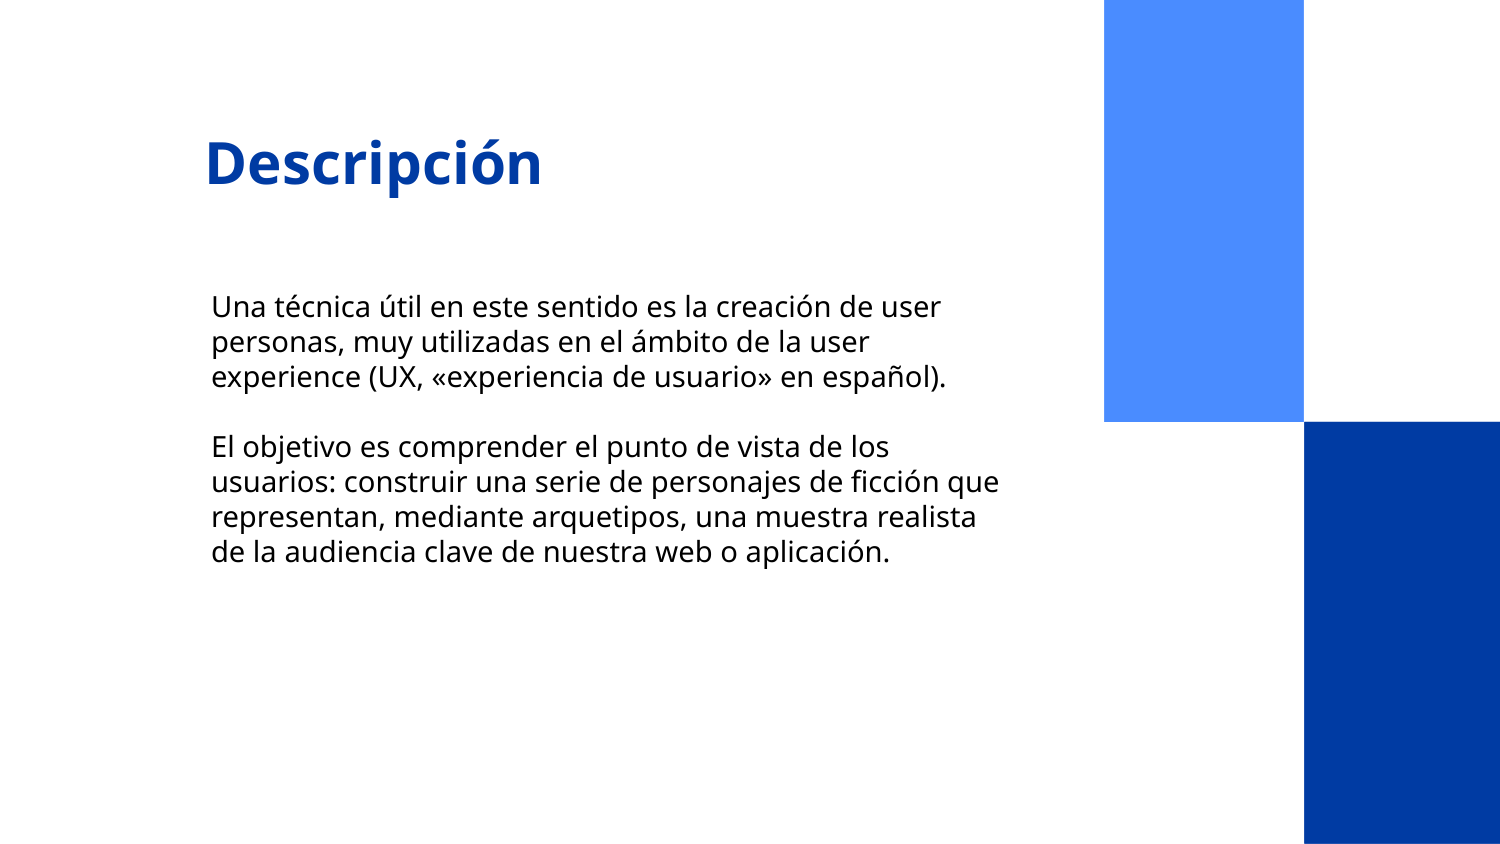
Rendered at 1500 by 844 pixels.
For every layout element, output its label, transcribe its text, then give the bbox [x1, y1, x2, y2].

text_box [1304, 421, 1500, 844]
title Descripción [189, 86, 884, 211]
list Una técnica útil en este sentido es la creación de user personas, muy utilizadas en el ámbito de la user experience (UX, «experiencia de usuario» en español). El objetivo es comprender el punto de vista de los usuarios: construir una serie de personajes de ficción que representan, mediante arquetipos, una muestra realista de la audiencia clave de nuestra web o aplicación. [196, 273, 1020, 604]
text_box [1104, 0, 1304, 422]
